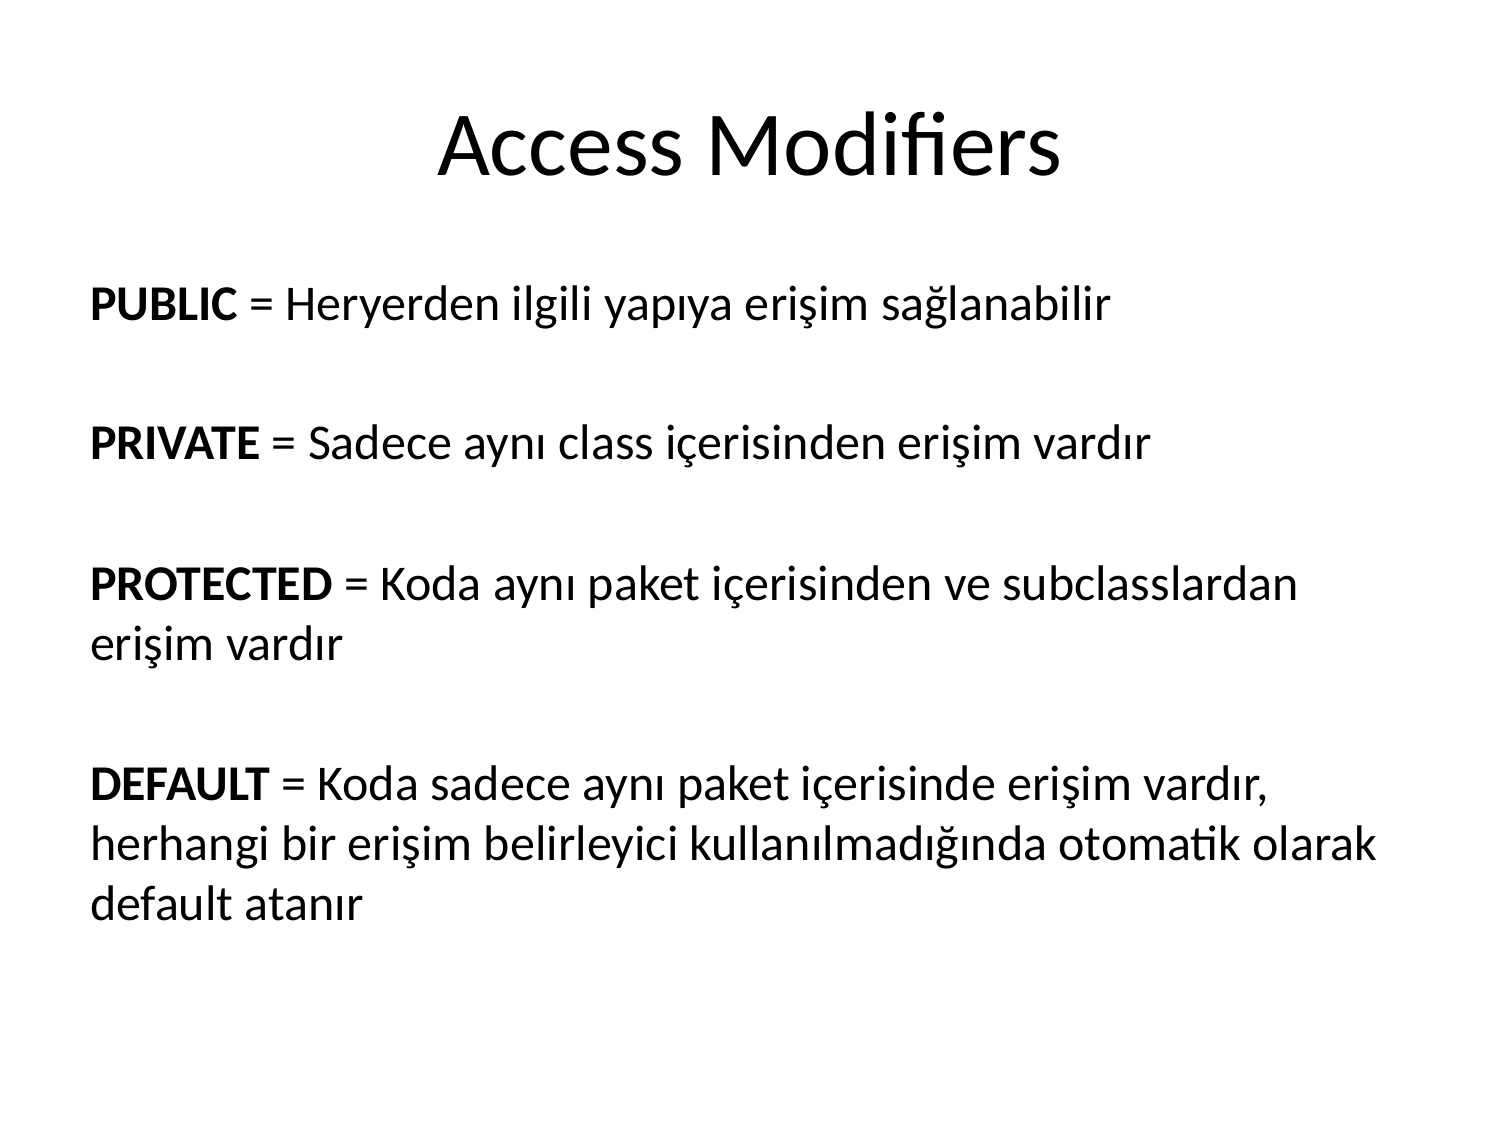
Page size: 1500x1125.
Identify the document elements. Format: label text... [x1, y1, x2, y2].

title Access Modifiers [75, 45, 1425, 233]
list PUBLIC = Heryerden ilgili yapıya erişim sağlanabilir PRIVATE = Sadece aynı class içerisinden erişim vardır PROTECTED = Koda aynı paket içerisinden ve subclasslardan erişim vardır DEFAULT = Koda sadece aynı paket içerisinde erişim vardır, herhangi bir erişim belirleyici kullanılmadığında otomatik olarak default atanır [75, 262, 1425, 1005]
